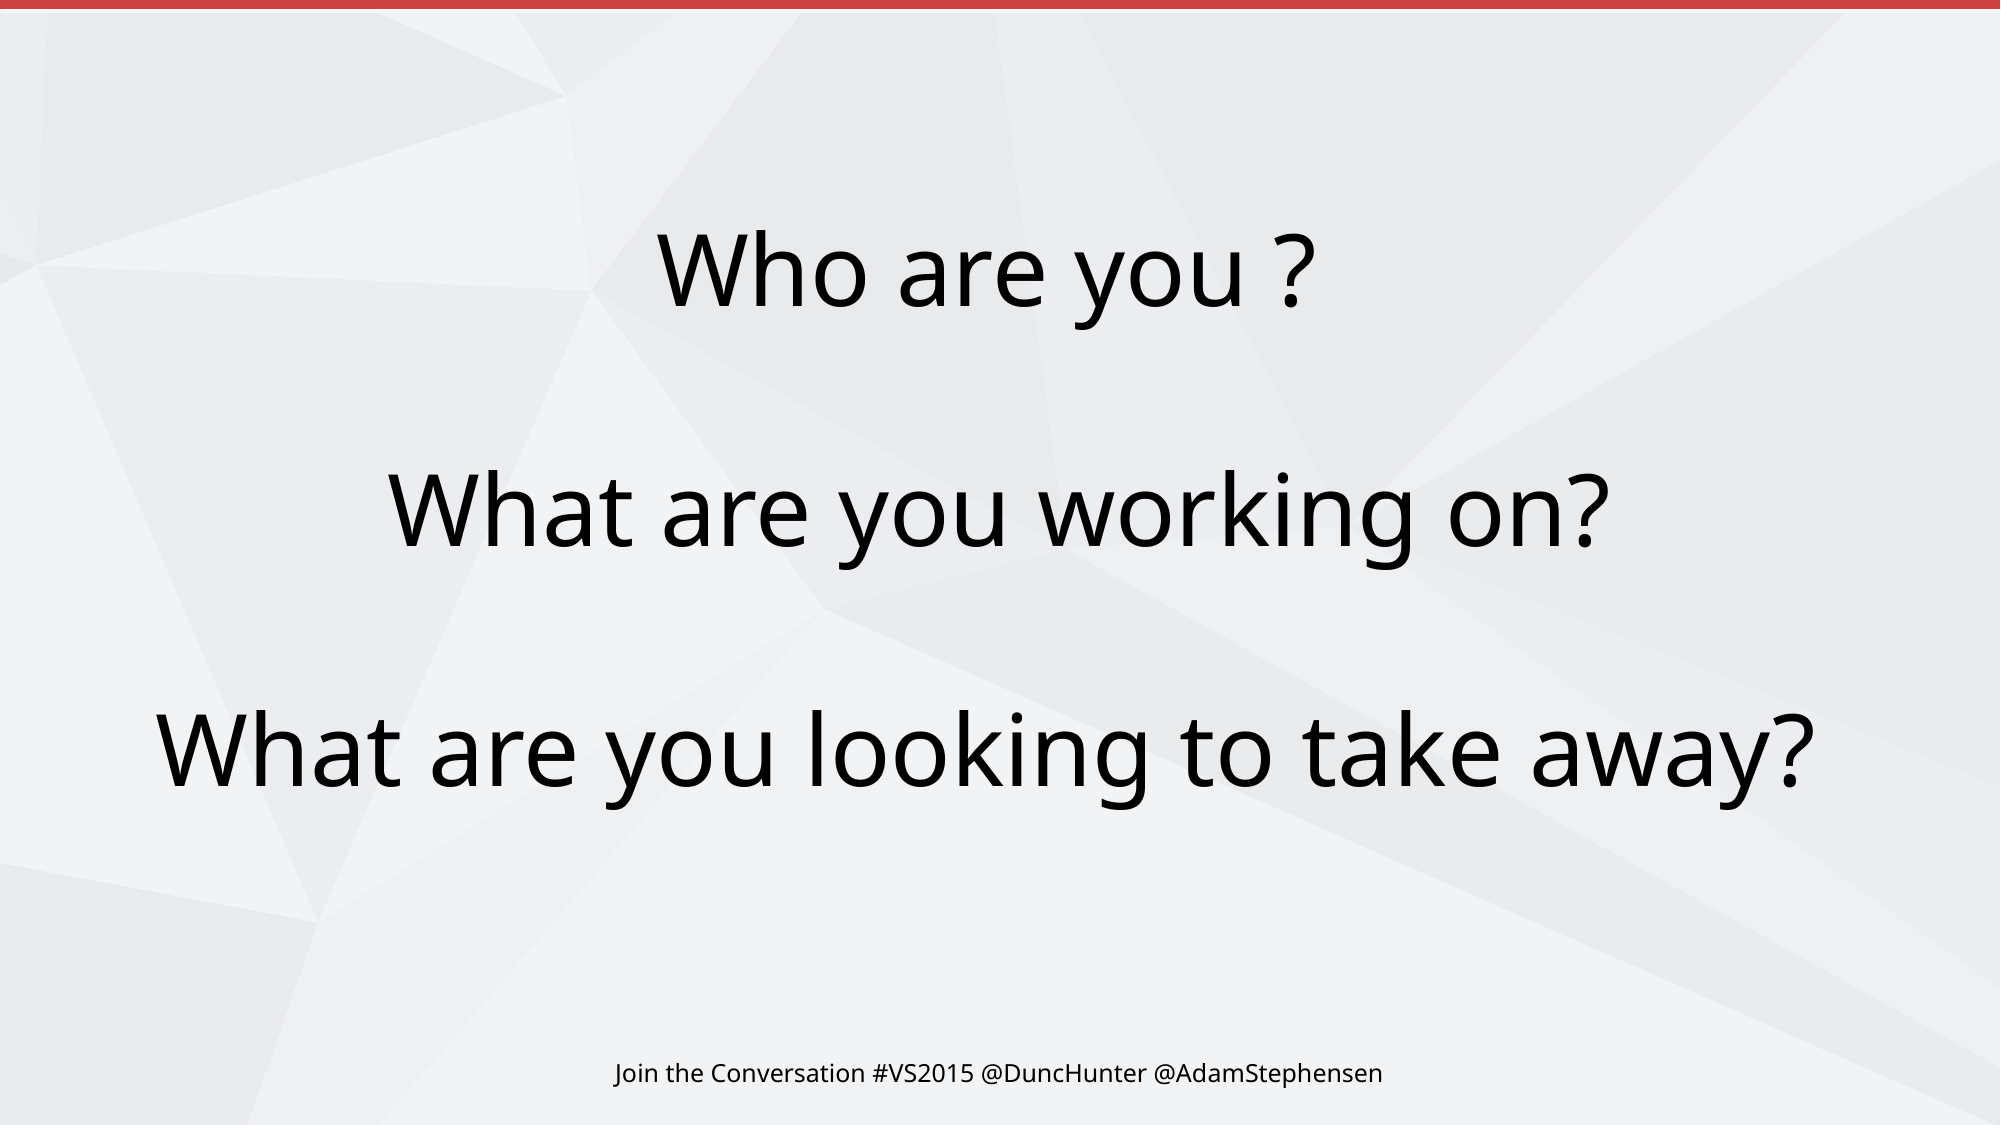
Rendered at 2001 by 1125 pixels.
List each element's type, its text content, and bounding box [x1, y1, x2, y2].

title Who are you ? What are you working on? What are you looking to take away? [123, 60, 1877, 954]
text_box package.json { "version": "0.0.0", "name": "", "devDependencies": { "grunt": "0.4.5", "grunt-beautify": "0.1.1", "grunt-jslint": "1.1.12", "grunt-bower-task": "0.4.0" } } [0, 13, 2000, 1125]
footer Join the Conversation #VS2015 @DuncHunter @AdamStephensen [123, 1042, 1877, 1103]
